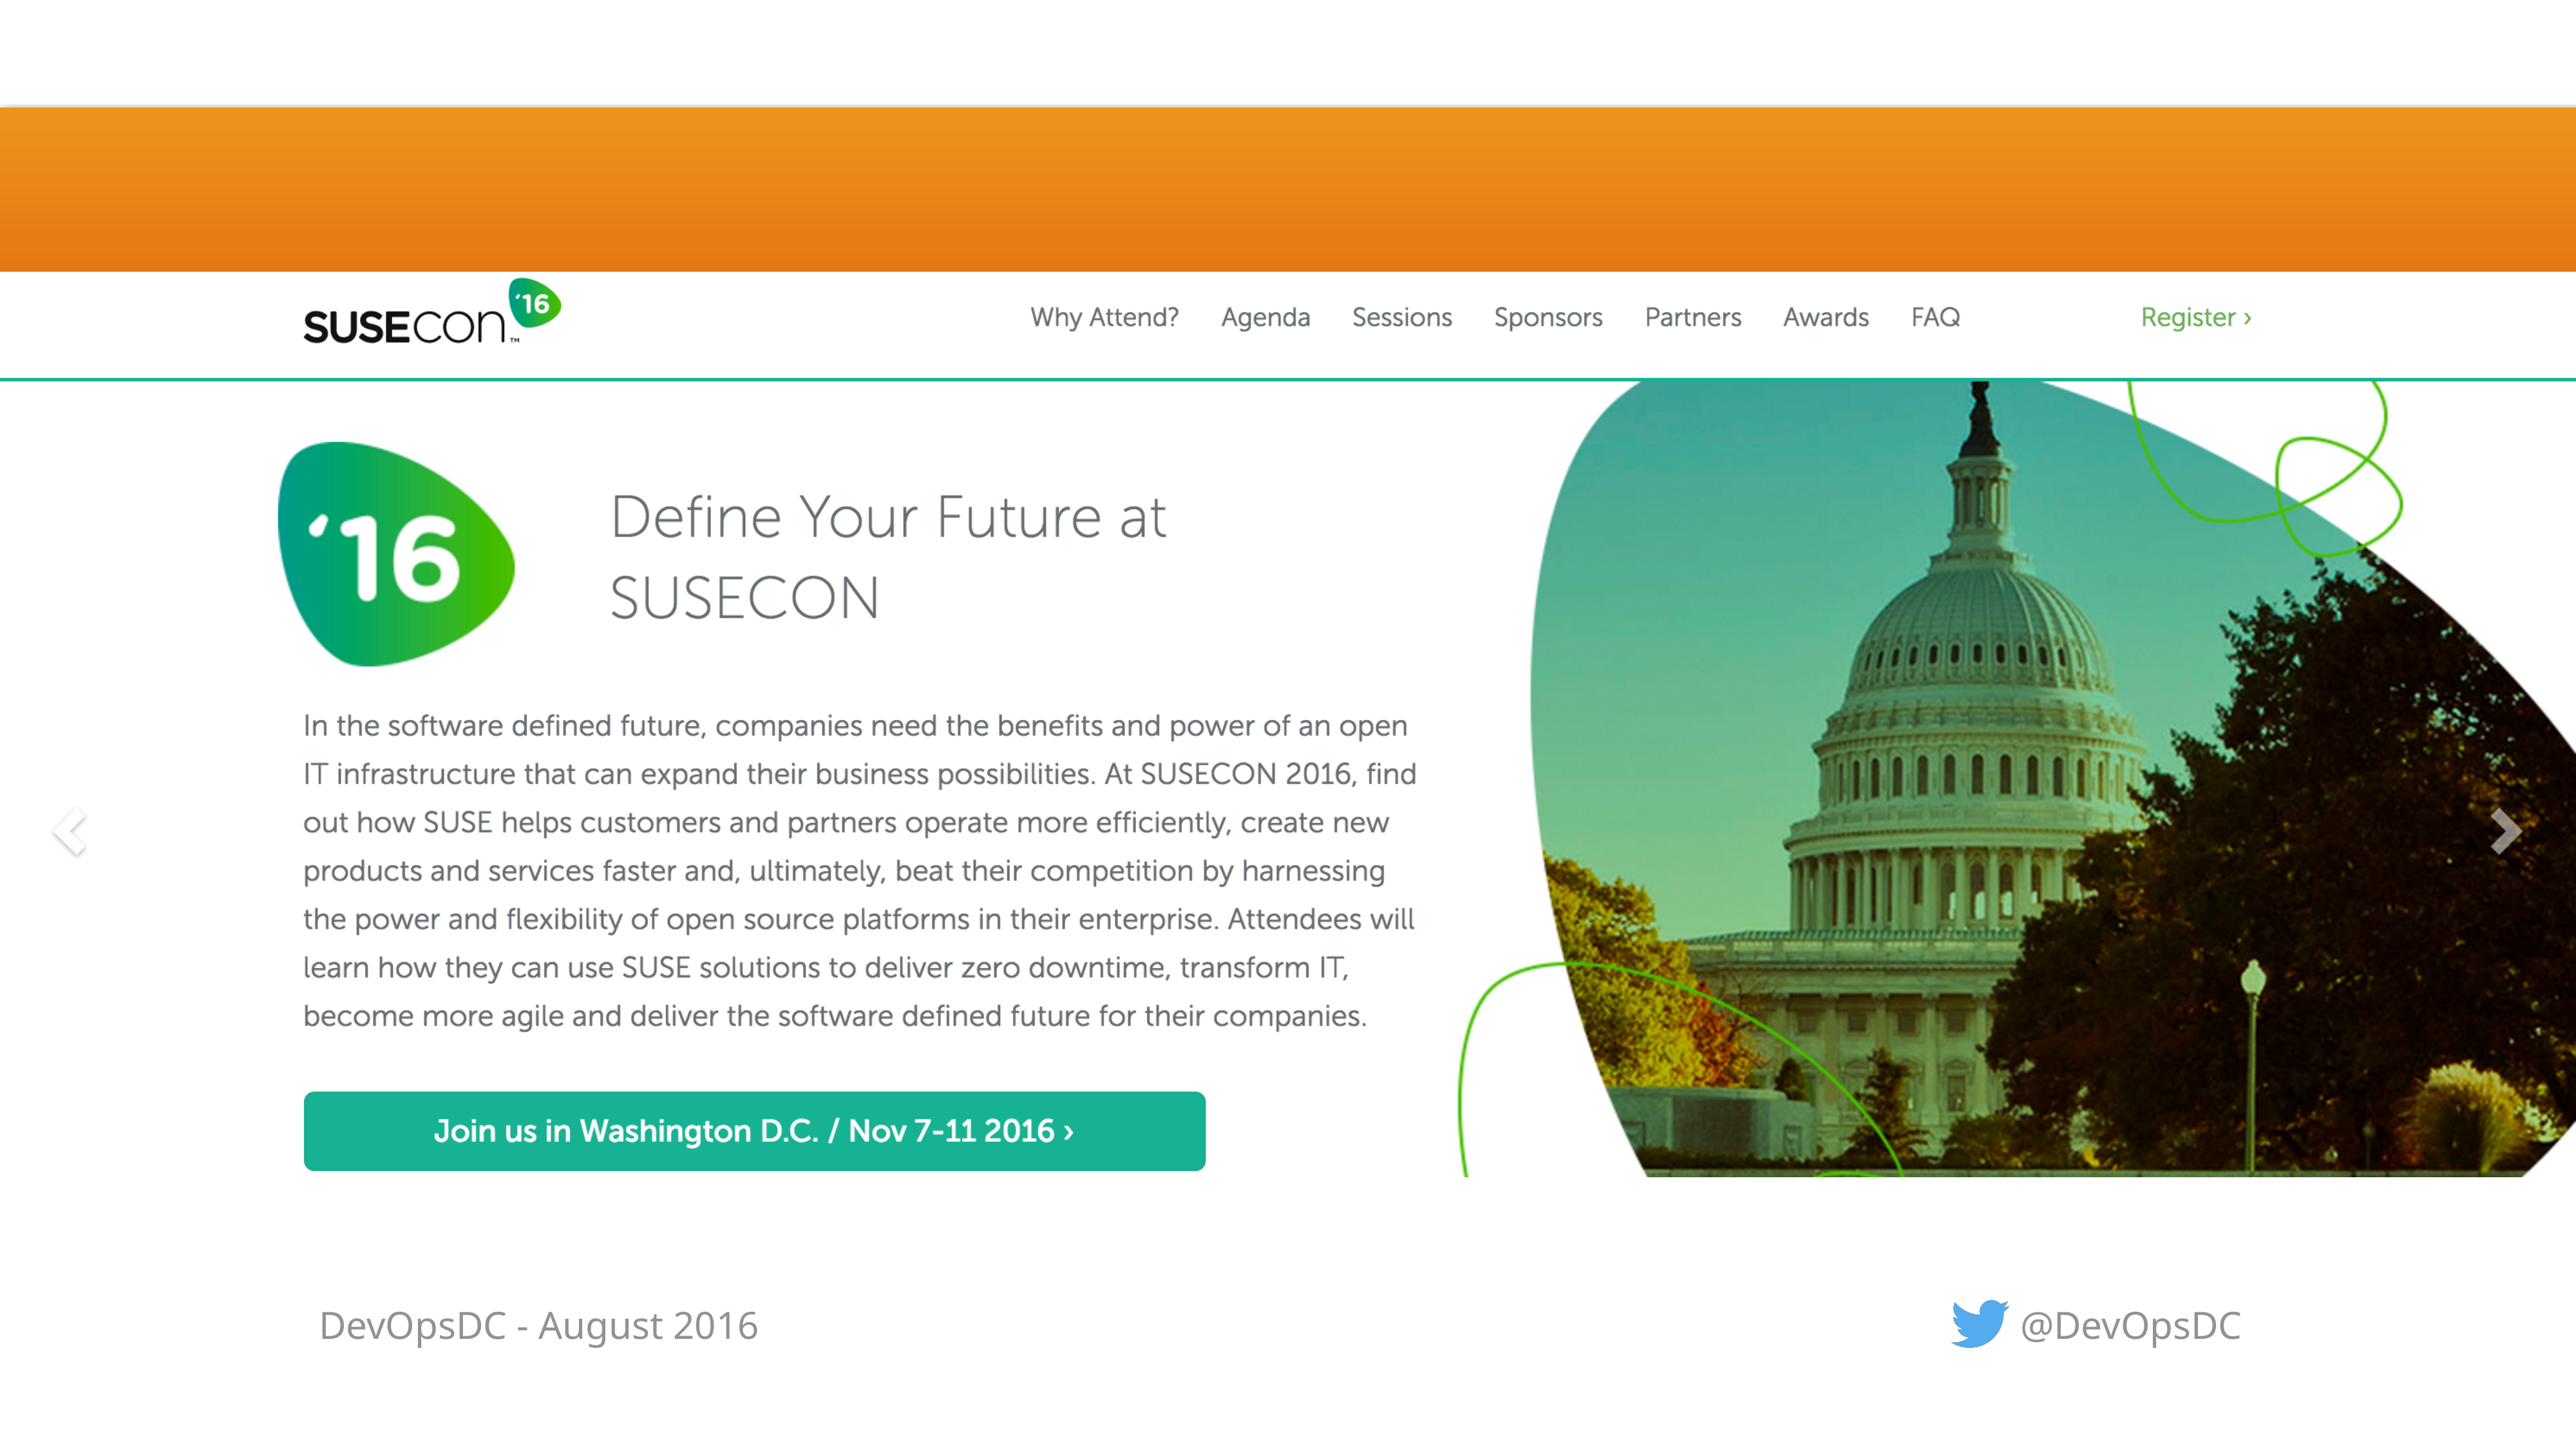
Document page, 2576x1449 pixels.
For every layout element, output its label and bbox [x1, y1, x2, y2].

picture [1937, 1281, 2023, 1368]
picture [0, 271, 2576, 1178]
